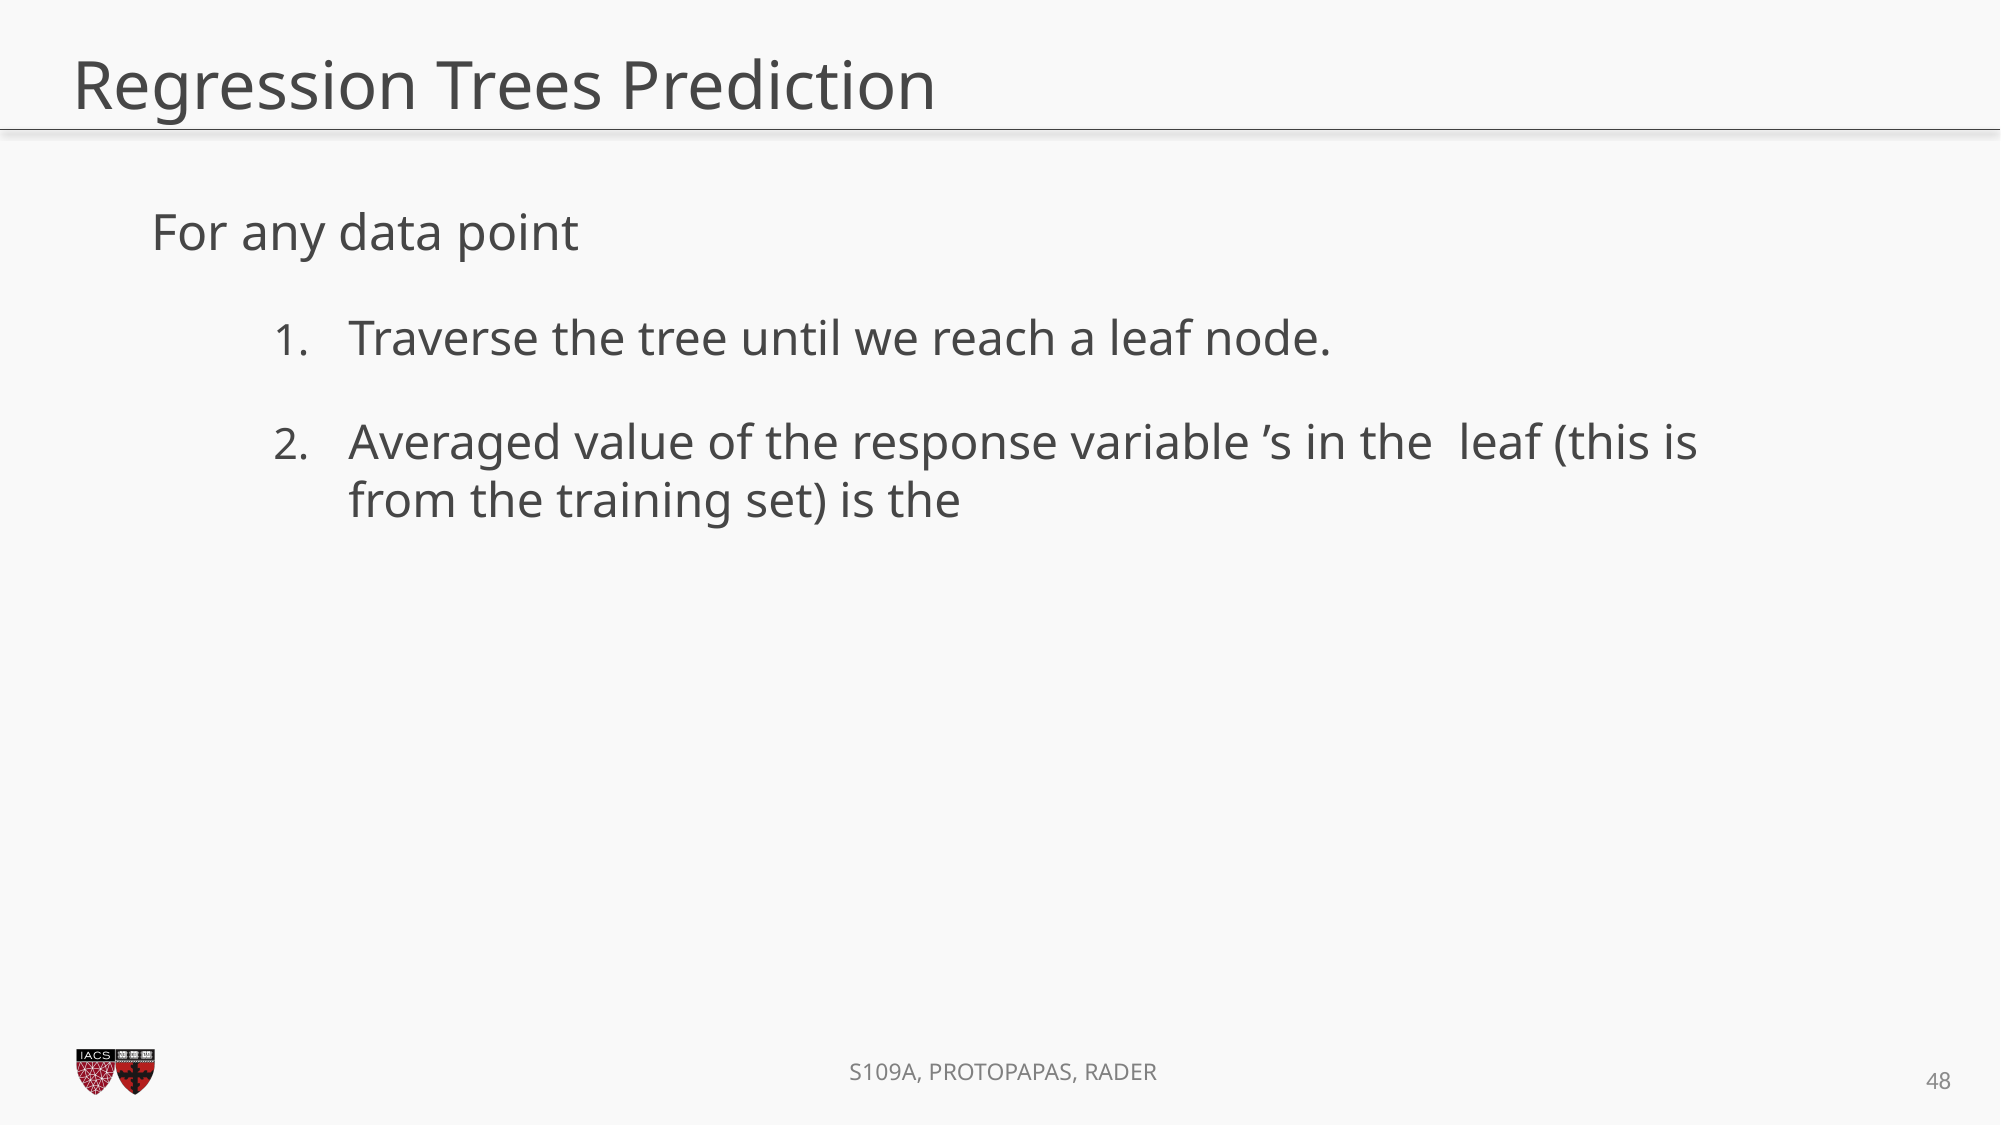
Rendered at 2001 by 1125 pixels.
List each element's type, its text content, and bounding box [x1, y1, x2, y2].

title Regression Trees Prediction [57, 35, 1943, 162]
picture [75, 1049, 155, 1095]
slide_number 48 [1500, 1050, 1967, 1110]
